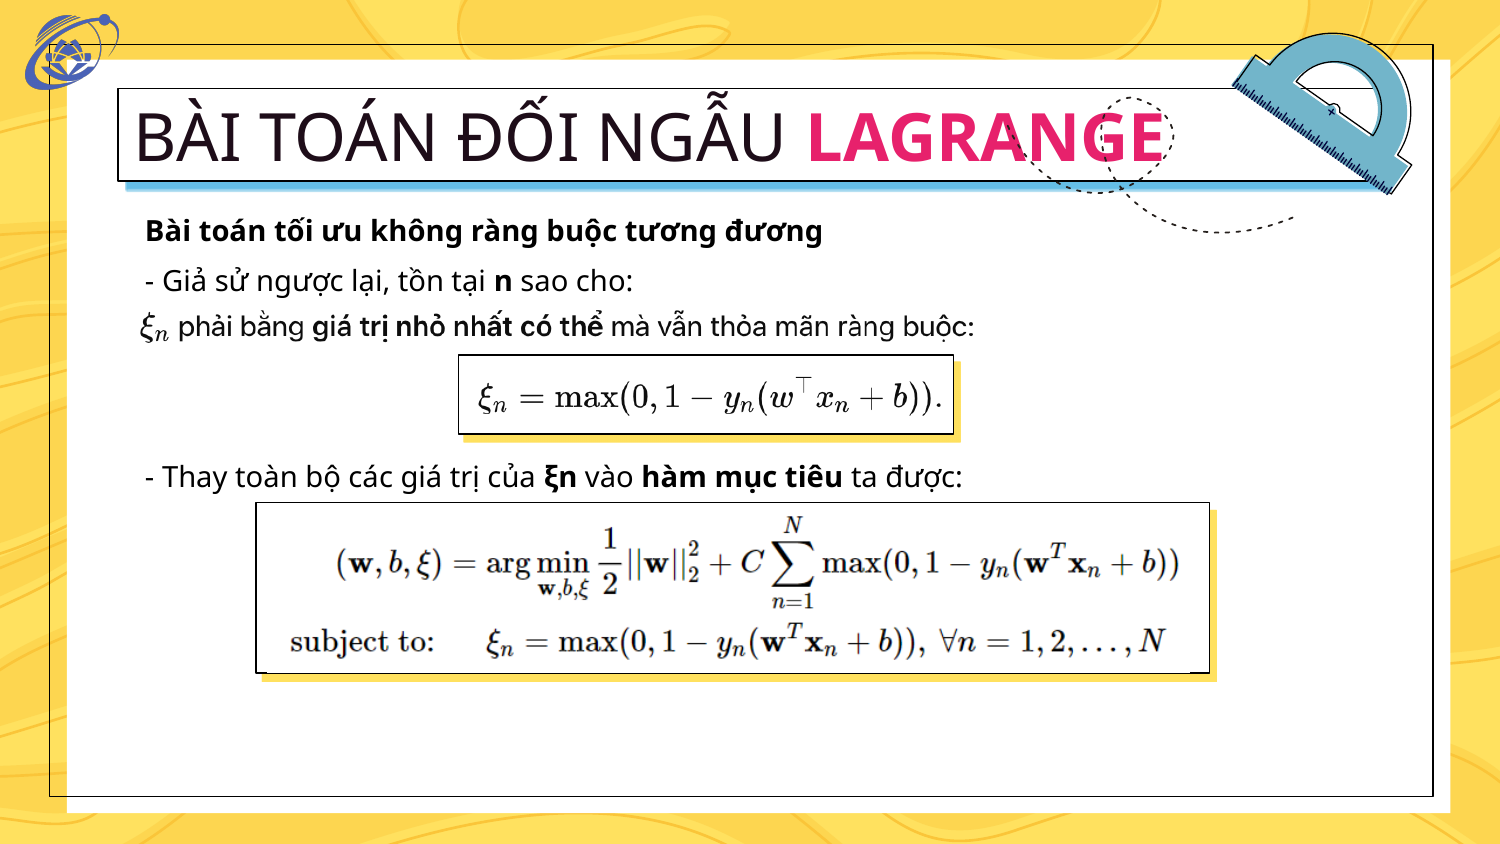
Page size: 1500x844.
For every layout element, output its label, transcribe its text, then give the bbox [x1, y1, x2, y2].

picture [465, 368, 945, 425]
text_box [256, 502, 1210, 674]
text_box [458, 357, 954, 434]
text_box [1005, 94, 1295, 236]
text_box Bài toán tối ưu không ràng buộc tương đương [130, 205, 1076, 254]
title BÀI TOÁN ĐỐI NGẪU LAGRANGE [117, 88, 1225, 182]
picture [129, 301, 987, 349]
text_box - Giả sử ngược lại, tồn tại n sao cho: [130, 254, 1316, 305]
picture [266, 508, 1190, 673]
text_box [1231, 32, 1418, 196]
text_box - Thay toàn bộ các giá trị của ξn vào hàm mục tiêu ta được: [130, 450, 1316, 501]
picture [25, 14, 119, 90]
